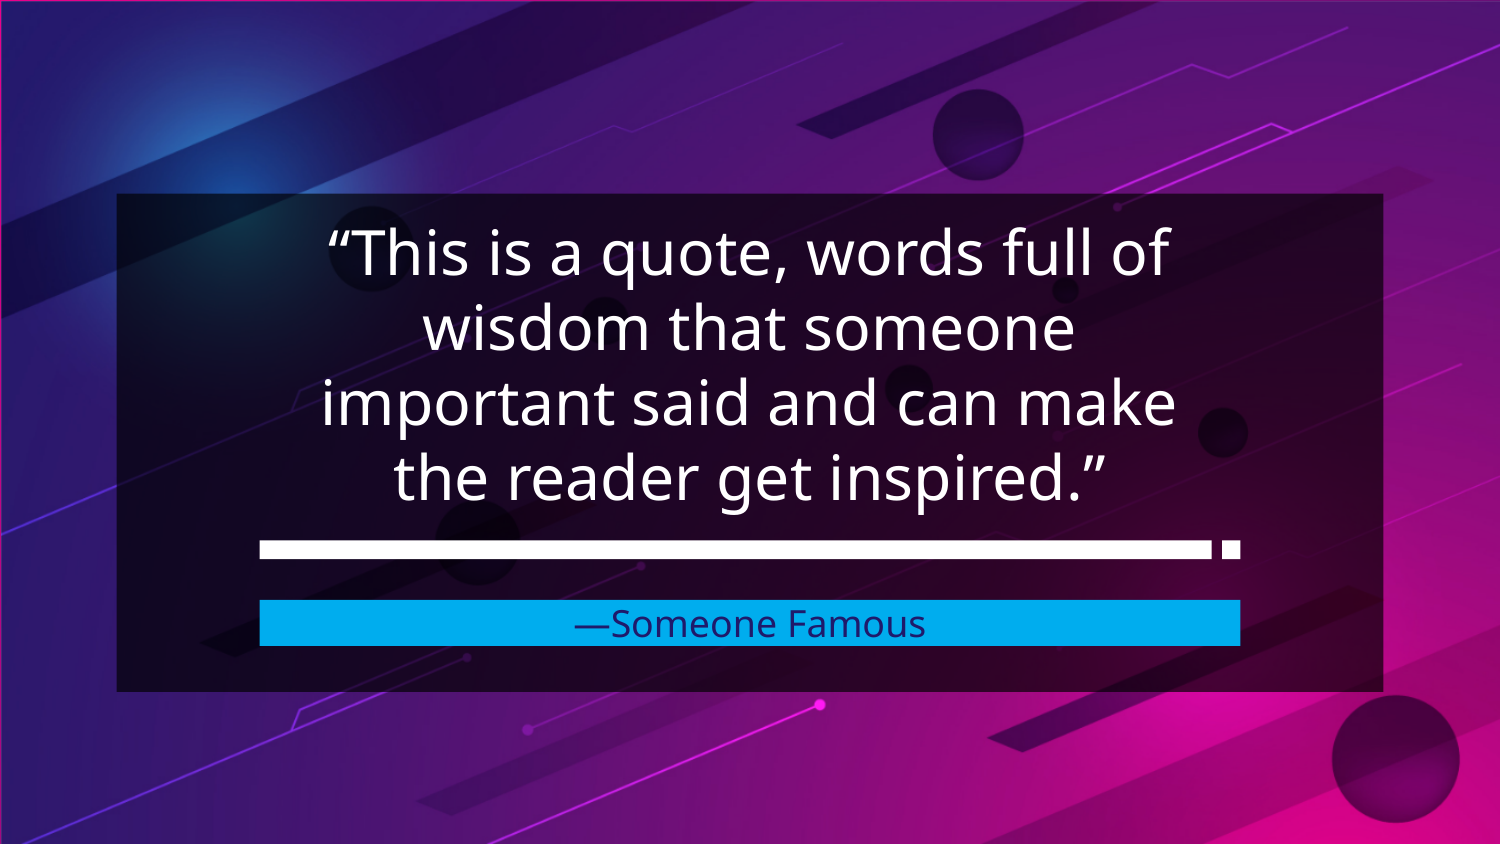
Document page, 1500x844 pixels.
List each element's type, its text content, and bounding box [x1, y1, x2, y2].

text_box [259, 540, 1241, 560]
title —Someone Famous [259, 599, 1241, 646]
subtitle “This is a quote, words full of wisdom that someone important said and can make the reader get inspired.” [259, 211, 1241, 529]
picture [2, 2, 1500, 844]
